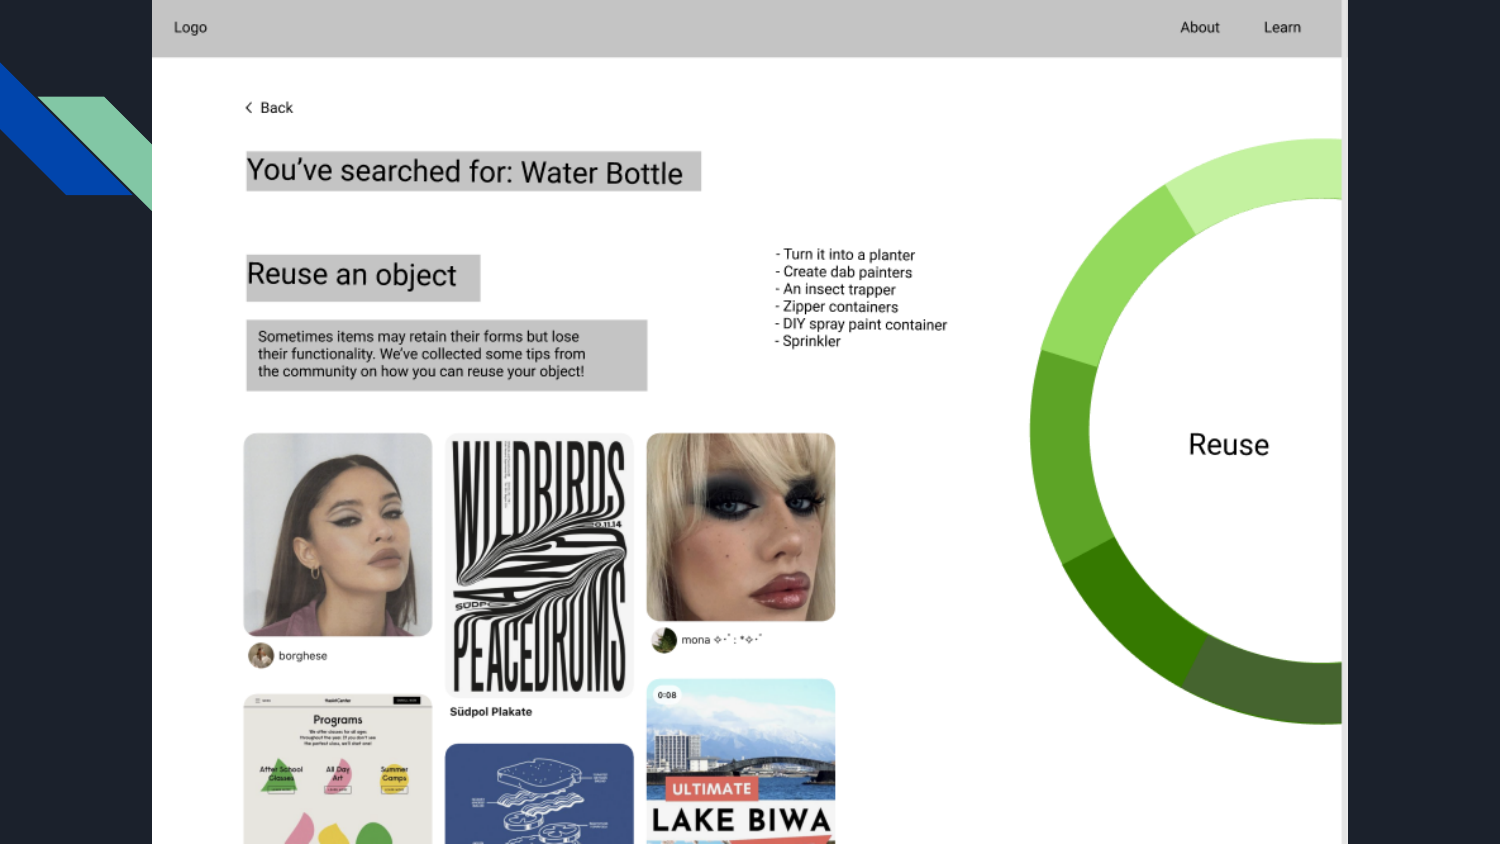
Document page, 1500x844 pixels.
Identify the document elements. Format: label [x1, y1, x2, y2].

picture [151, 0, 1348, 844]
